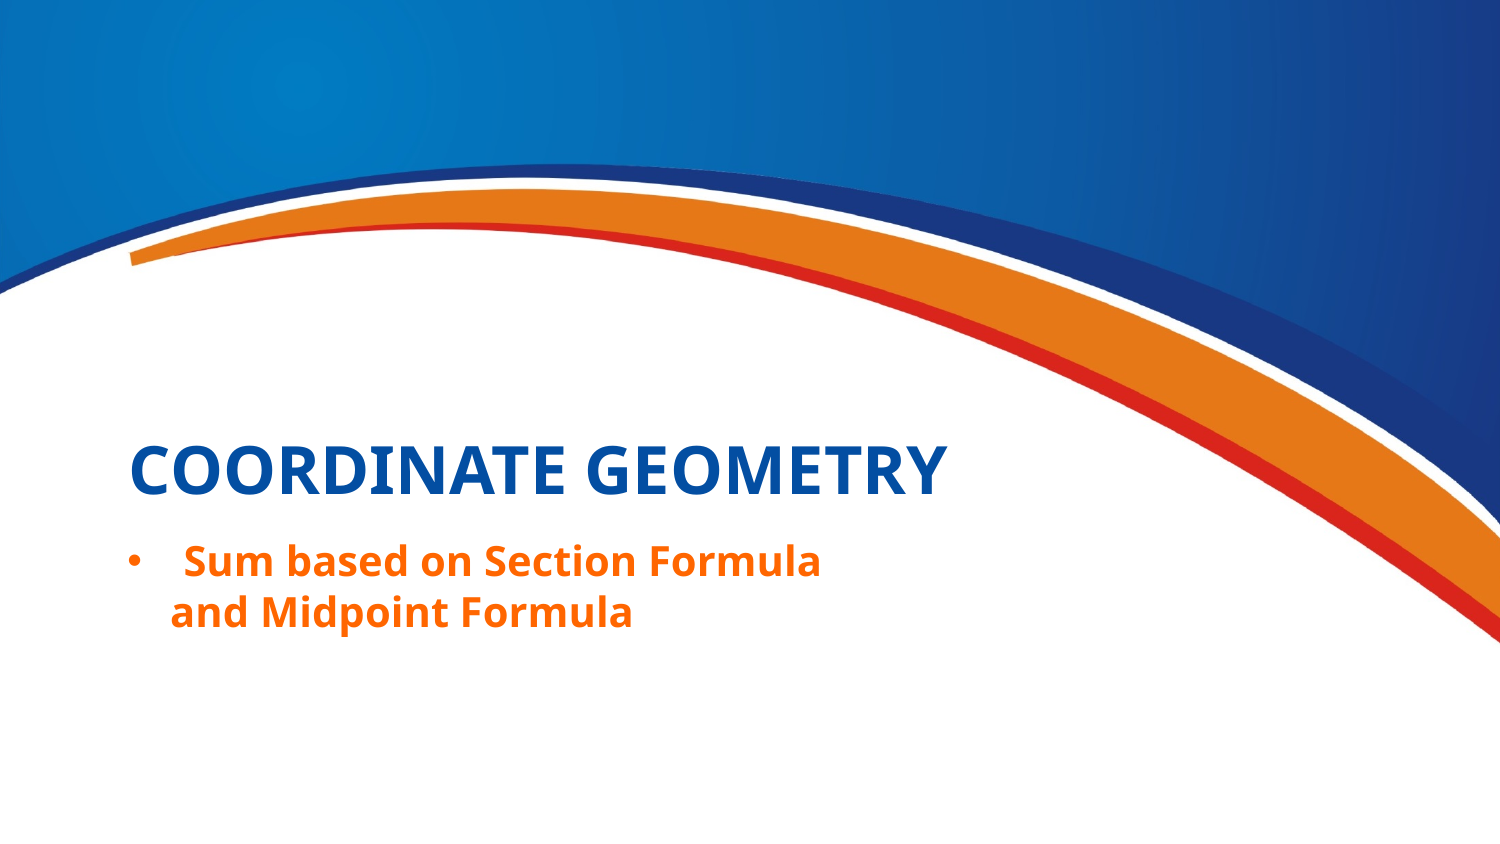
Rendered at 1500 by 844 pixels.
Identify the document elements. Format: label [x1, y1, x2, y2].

picture [0, 0, 1500, 649]
